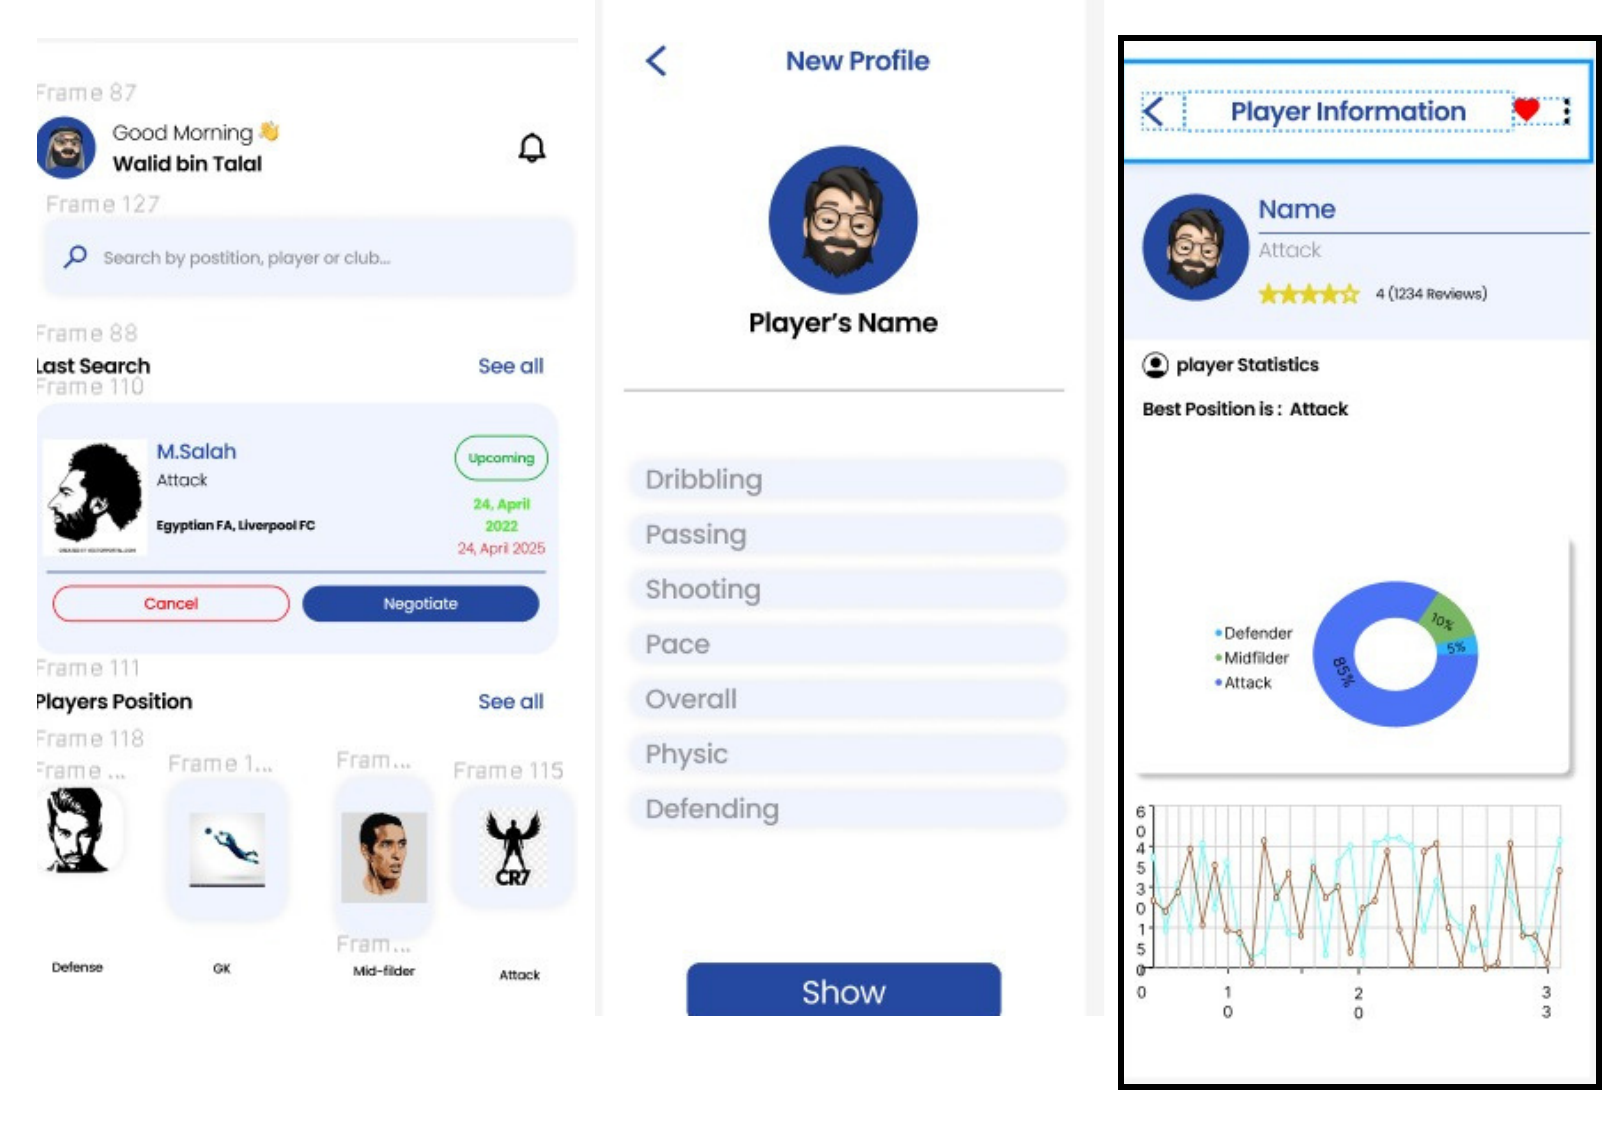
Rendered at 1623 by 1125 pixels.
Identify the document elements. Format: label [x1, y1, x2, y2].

text_box [595, 0, 1105, 1016]
text_box [1121, 37, 1599, 1088]
text_box [37, 38, 579, 1022]
